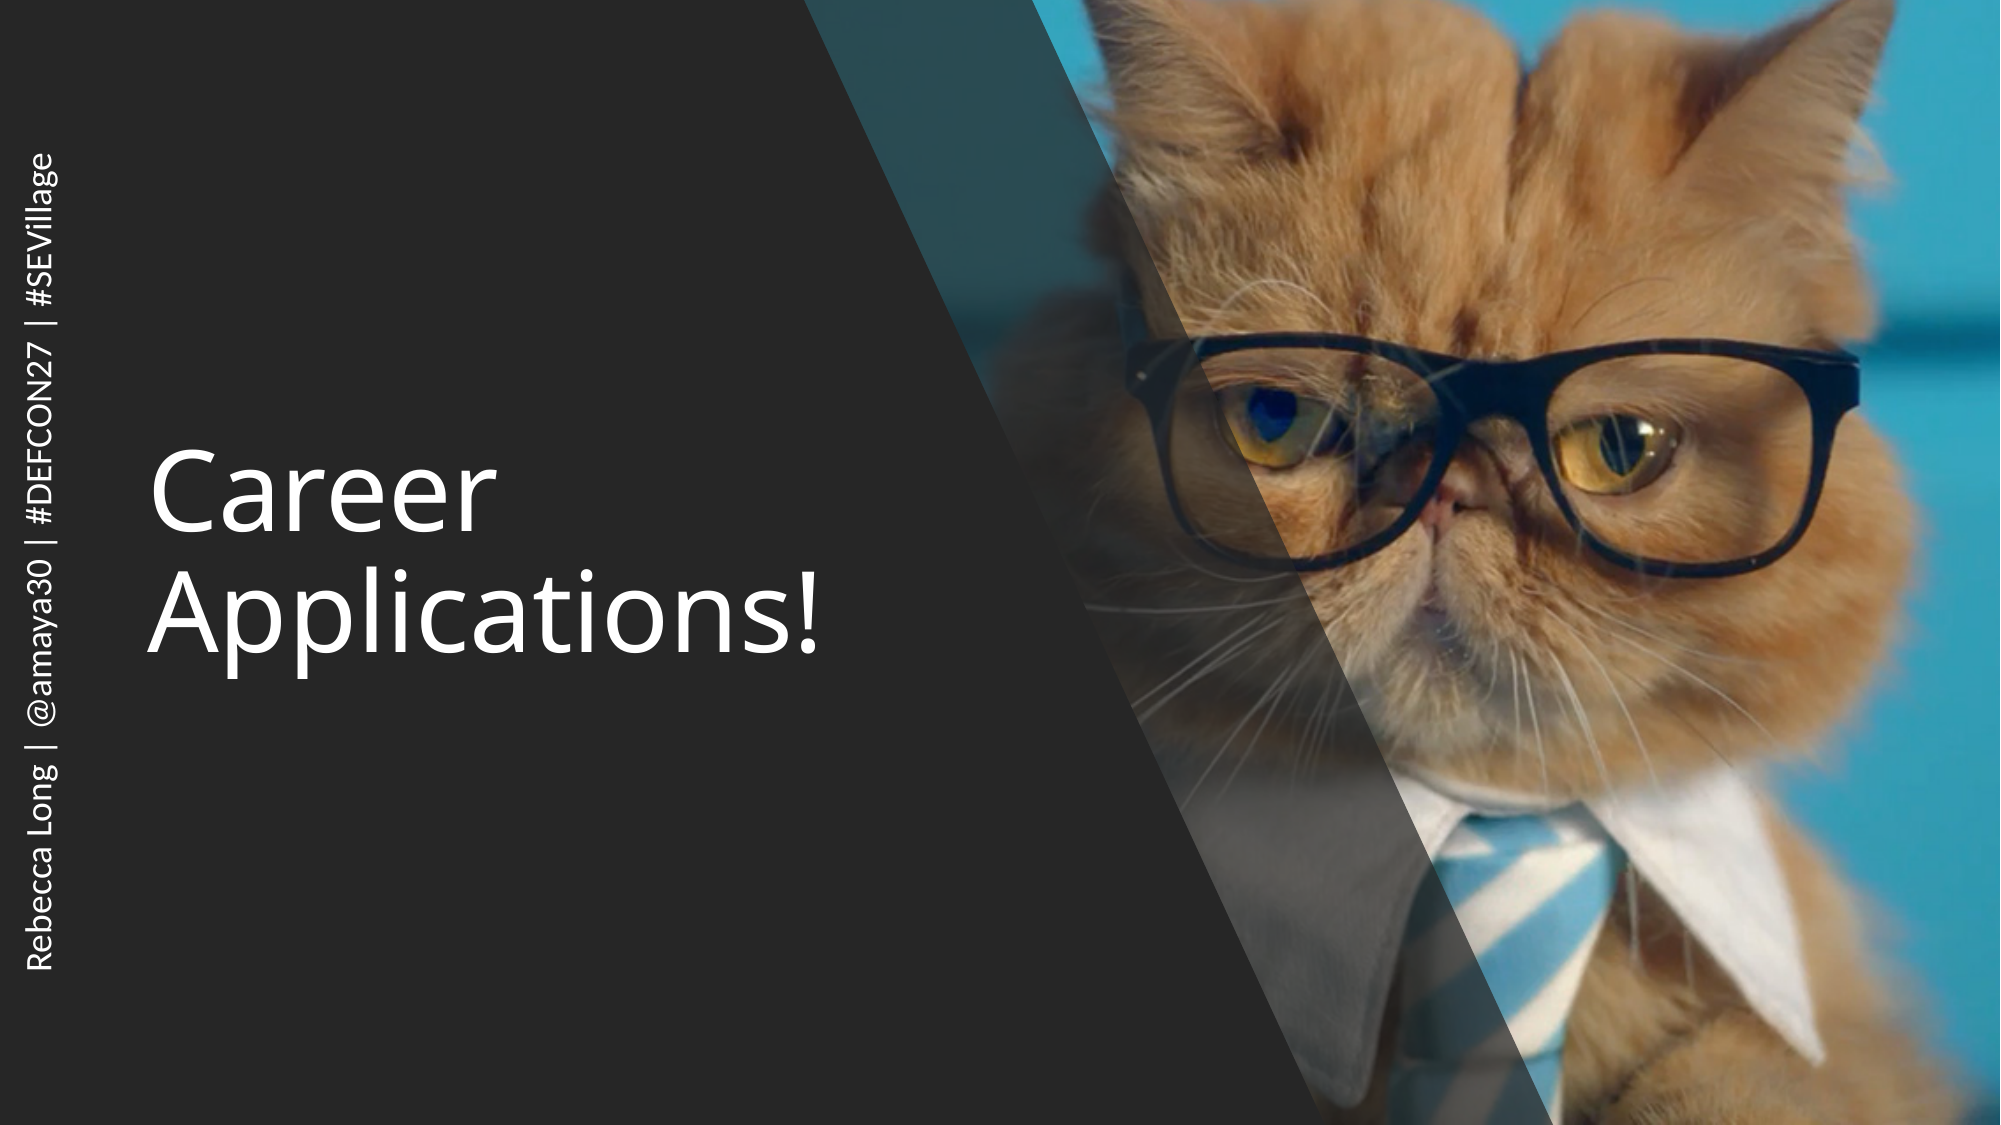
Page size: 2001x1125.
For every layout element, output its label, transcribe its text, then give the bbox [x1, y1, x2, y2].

picture [790, 0, 2000, 1125]
title Career Applications! [131, 426, 790, 972]
footer Rebecca Long | @amaya30 | #DEFCON27 | #SEVillage [0, 0, 73, 1125]
text_box [73, 0, 790, 1125]
